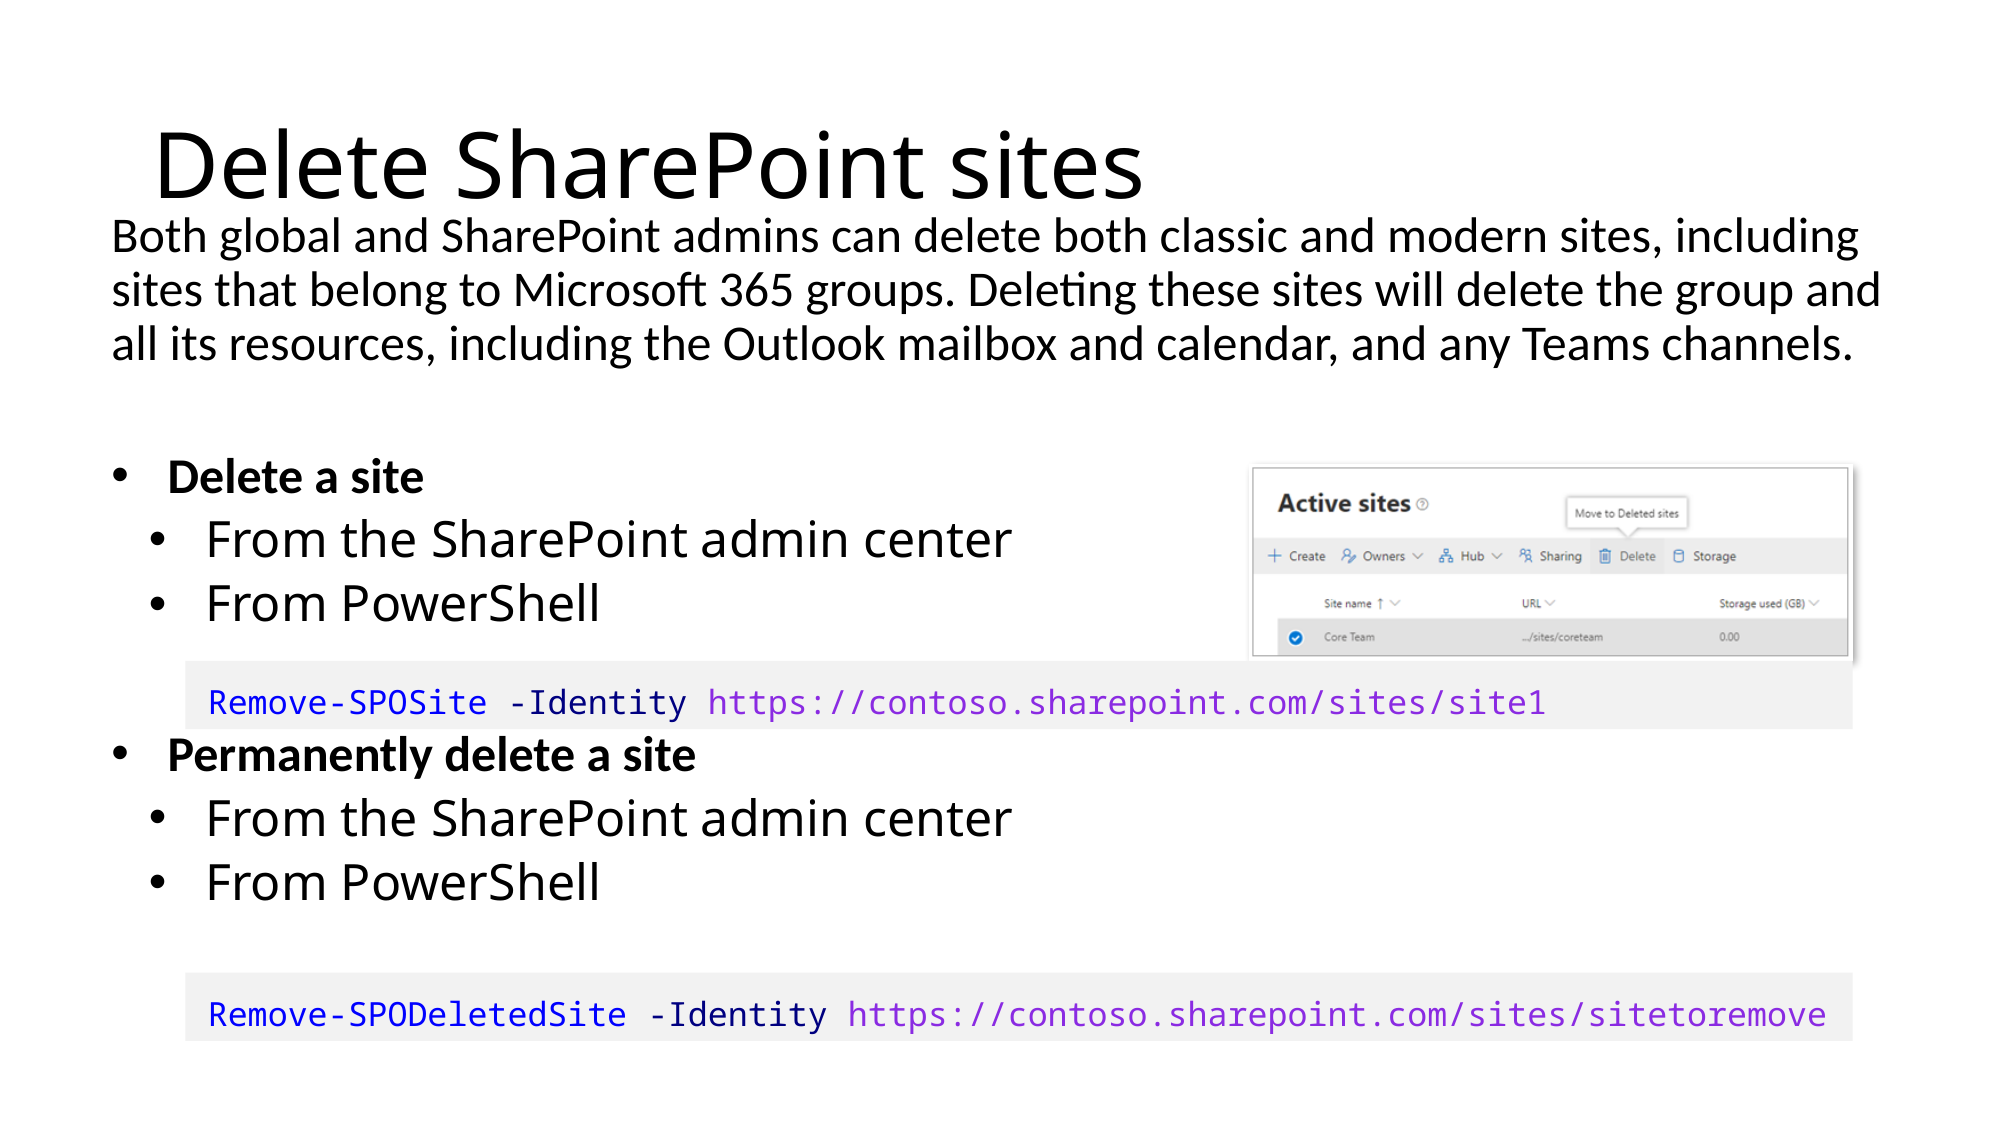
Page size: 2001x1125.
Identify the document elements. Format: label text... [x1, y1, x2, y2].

text_box Remove-SPOSite -Identity https://contoso.sharepoint.com/sites/site1 [185, 660, 1853, 730]
picture [1249, 464, 1853, 661]
list Both global and SharePoint admins can delete both classic and modern sites, including sites that belong to Microsoft 365 groups. Deleting these sites will delete the group and all its resources, including the Outlook mailbox and calendar, and any Teams channels. Delete a site From the SharePoint admin center From PowerShell Permanently delete a site From the SharePoint admin center From PowerShell [96, 202, 1904, 1042]
title Delete SharePoint sites [137, 59, 1863, 202]
text_box Remove-SPODeletedSite -Identity https://contoso.sharepoint.com/sites/sitetoremove [185, 972, 1853, 1041]
